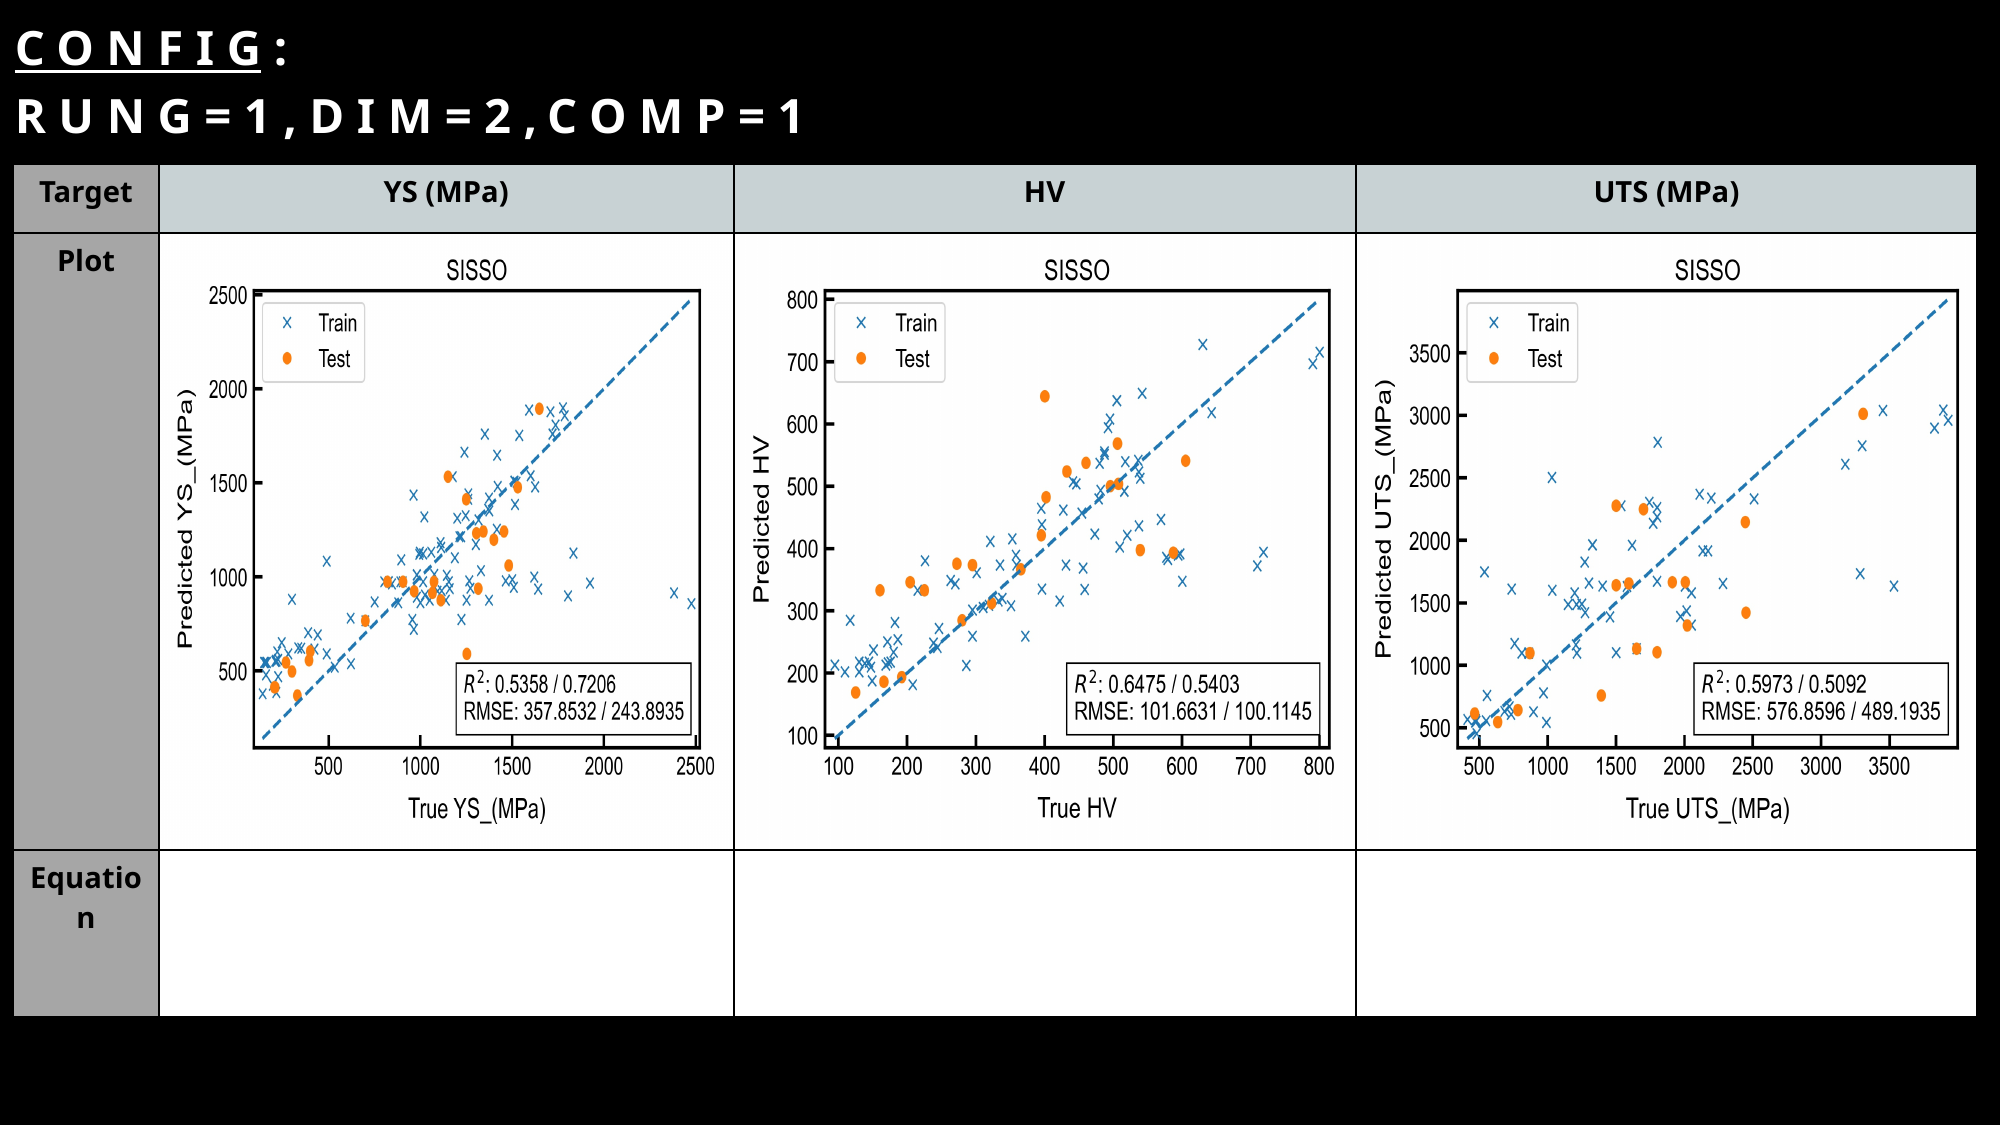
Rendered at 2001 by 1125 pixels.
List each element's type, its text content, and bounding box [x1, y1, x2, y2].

picture [160, 234, 733, 849]
picture [735, 234, 1355, 849]
picture [1357, 234, 1976, 849]
text_box Config: rung=1,dim=2,comp=1 [0, 0, 827, 208]
